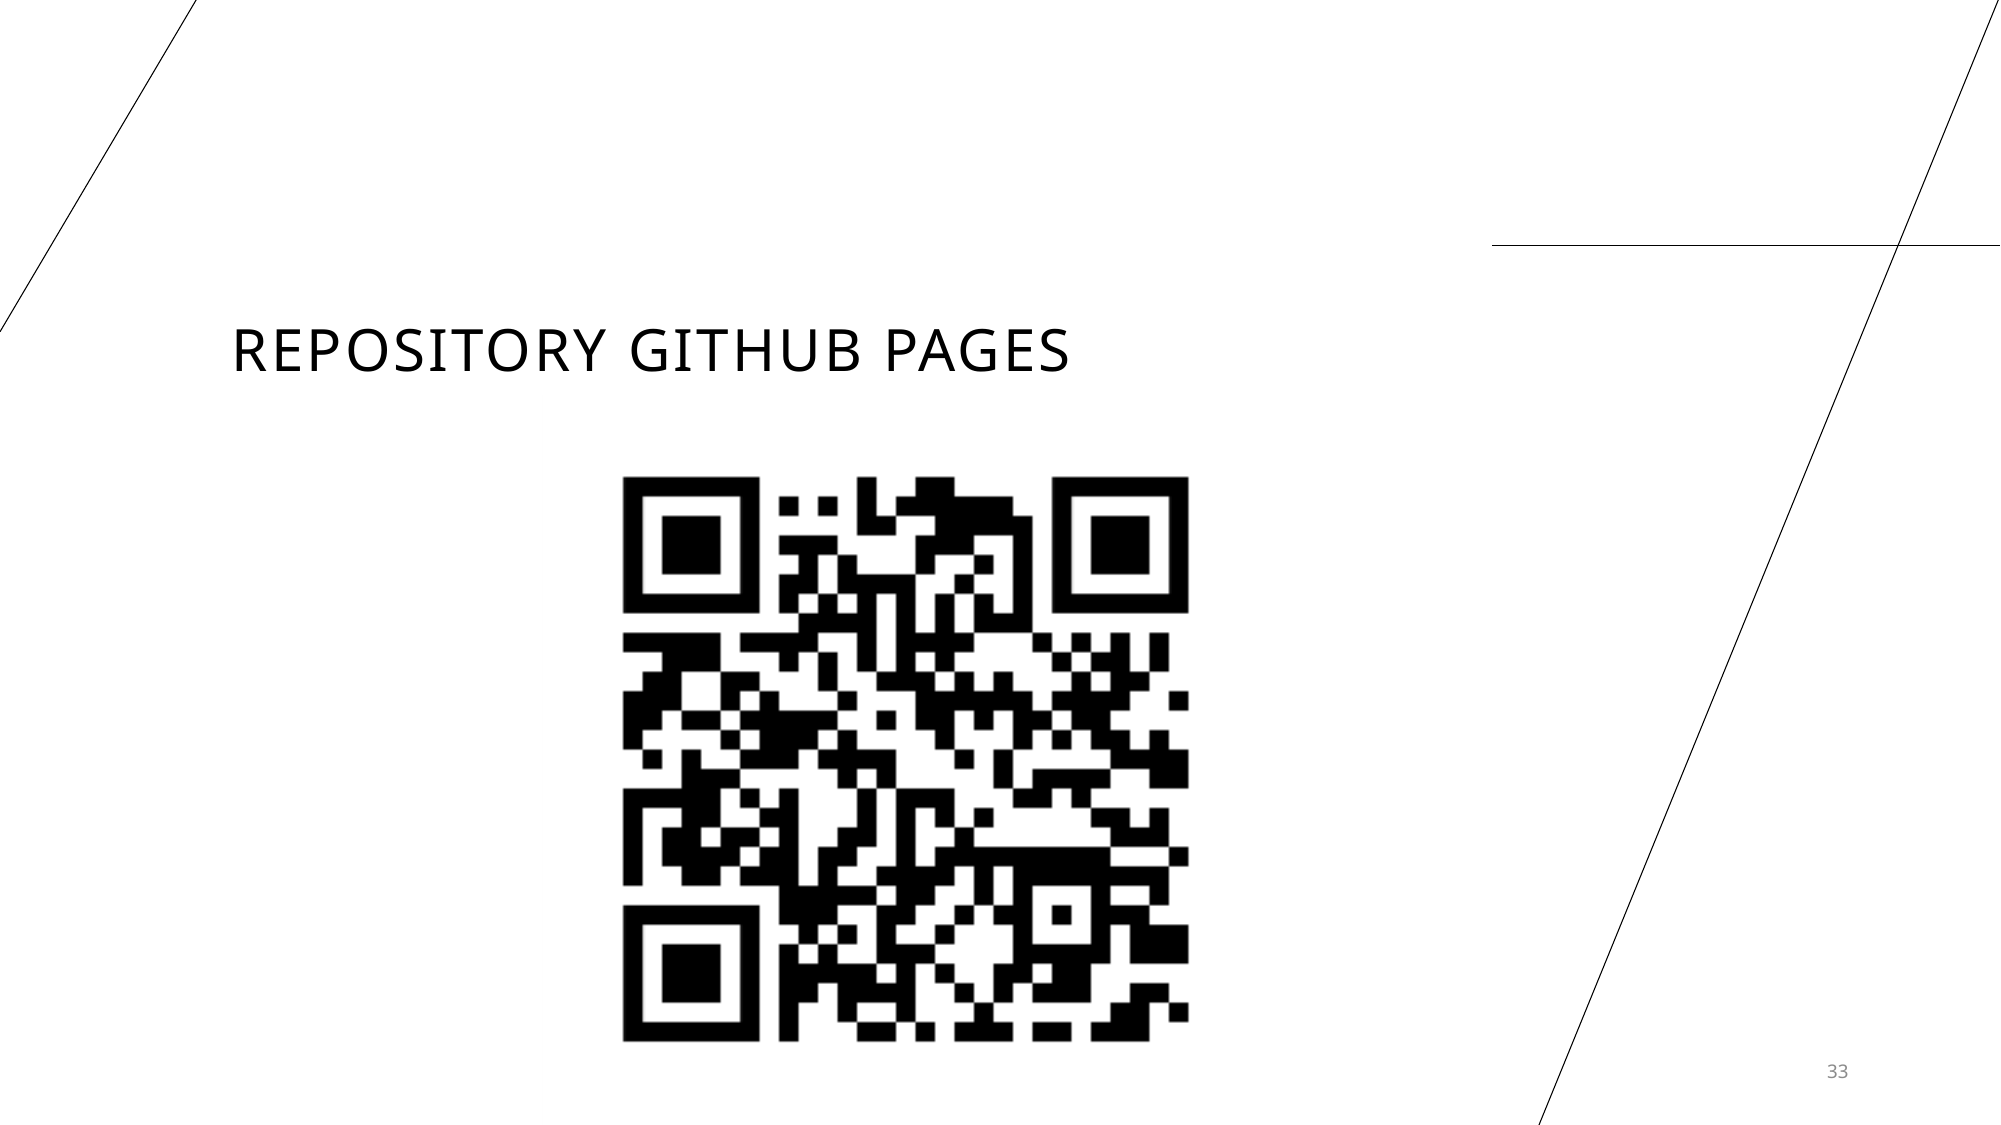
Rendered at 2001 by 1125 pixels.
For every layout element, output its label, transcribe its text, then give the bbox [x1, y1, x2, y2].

slide_number 33 [1701, 1042, 1864, 1103]
picture [541, 395, 1272, 1125]
title Repository GitHub Pages [216, 43, 1413, 392]
